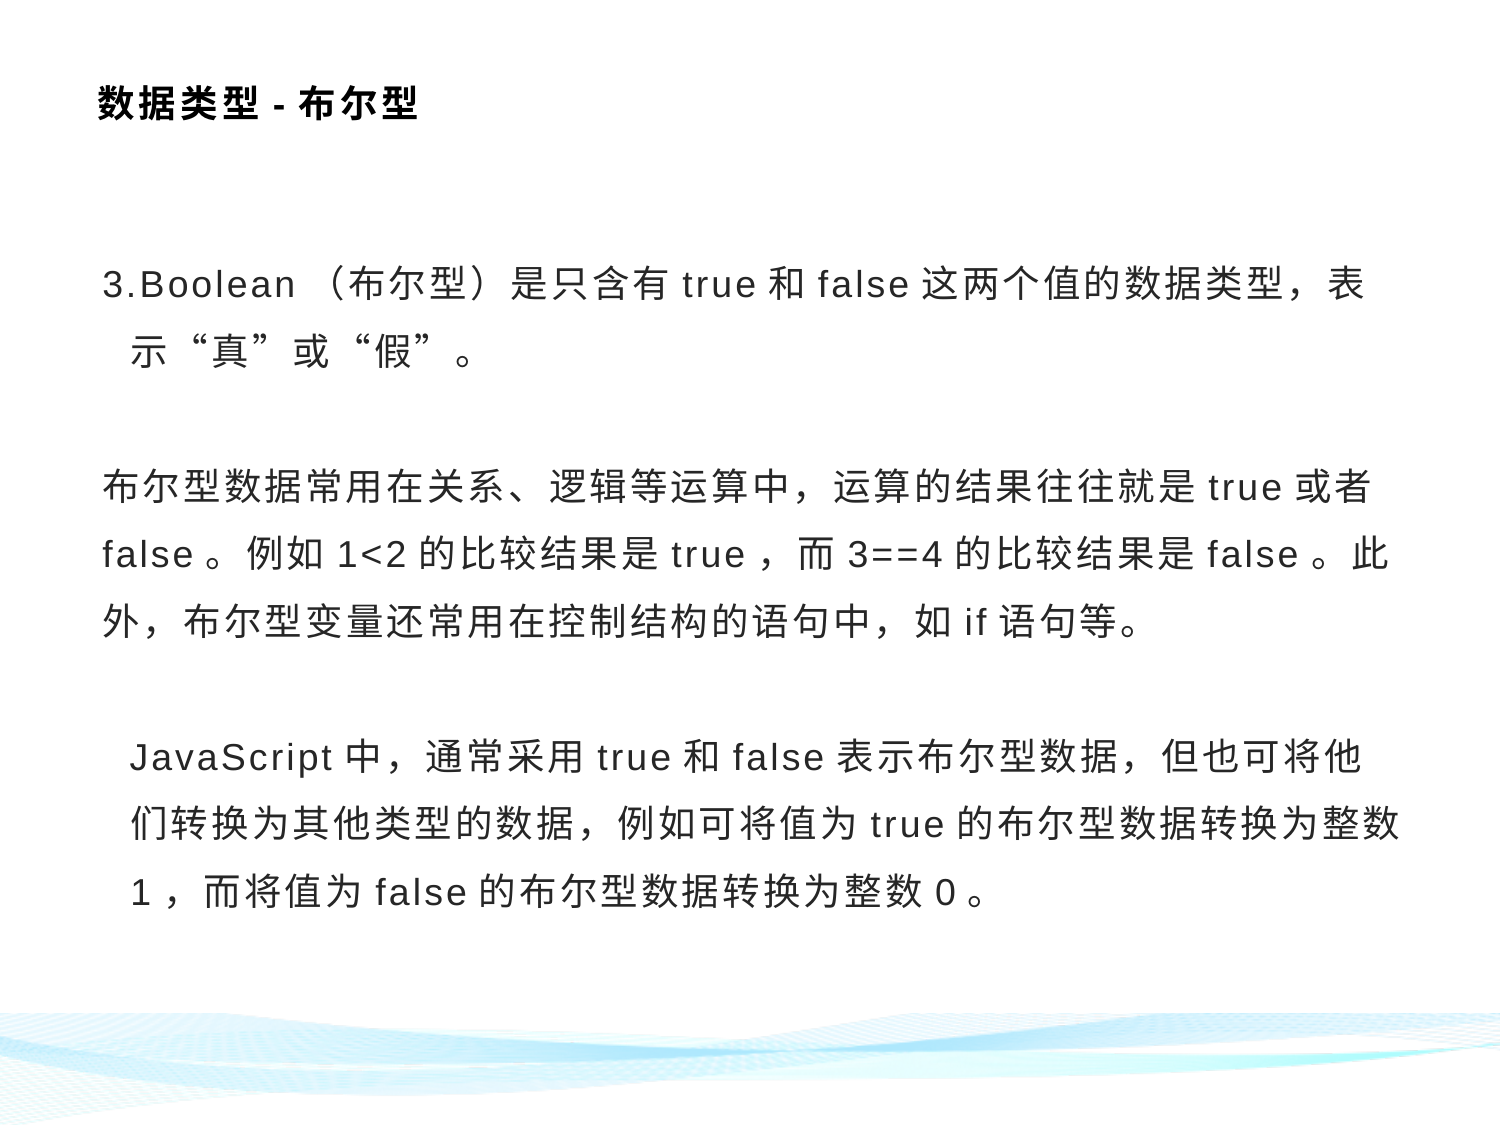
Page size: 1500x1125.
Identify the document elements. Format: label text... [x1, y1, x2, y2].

list 3.Boolean（布尔型）是只含有true和false这两个值的数据类型，表示“真”或“假”。 布尔型数据常用在关系、逻辑等运算中，运算的结果往往就是true或者false。例如1<2的比较结果是true，而3==4的比较结果是false。此外，布尔型变量还常用在控制结构的语句中，如if语句等。 JavaScript中，通常采用true和false表示布尔型数据，但也可将他们转换为其他类型的数据，例如可将值为true的布尔型数据转换为整数1，而将值为false的布尔型数据转换为整数0。 [87, 229, 1418, 972]
picture [0, 1013, 1500, 1125]
title 数据类型-布尔型 [82, 72, 1418, 146]
